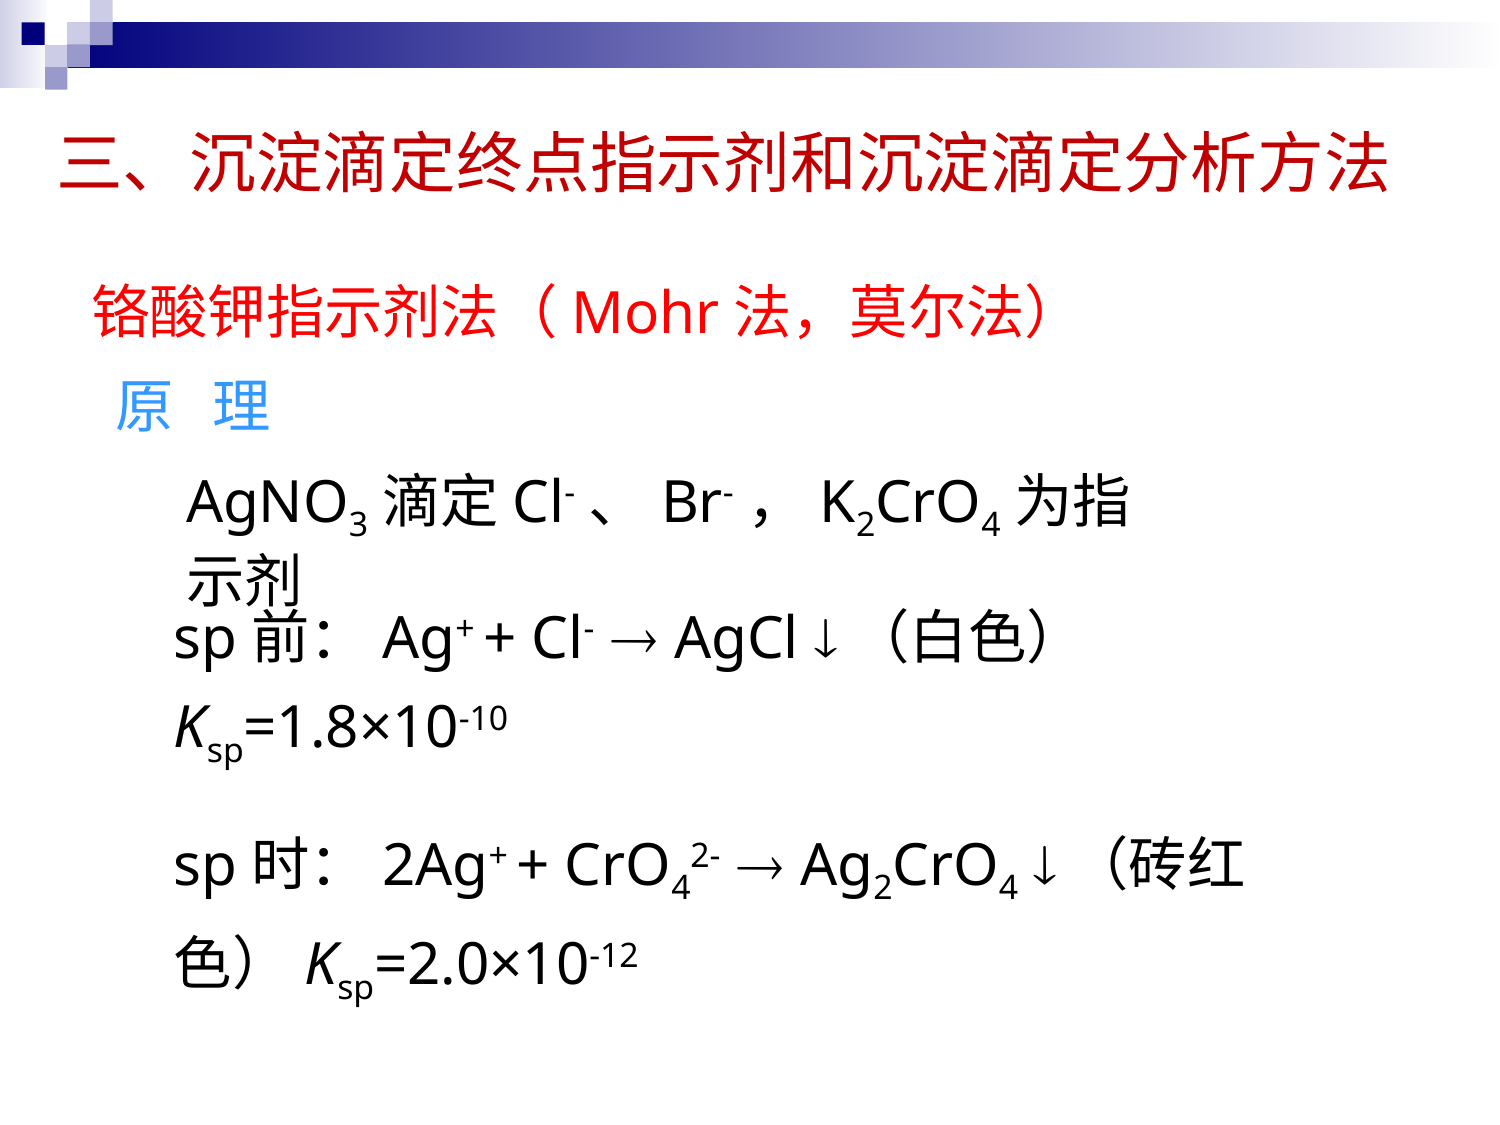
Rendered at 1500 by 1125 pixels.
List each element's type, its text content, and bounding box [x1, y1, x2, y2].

text_box 铬酸钾指示剂法（Mohr法，莫尔法） [76, 267, 1306, 353]
text_box sp时：2Ag+ + CrO42-  Ag2CrO4 （砖红色）Ksp=2.0×10-12 [159, 799, 1447, 1014]
text_box AgNO3滴定Cl-、Br-，K2CrO4为指示剂 [171, 456, 1199, 621]
text_box sp前：Ag+ + Cl-  AgCl （白色） Ksp=1.8×10-10 [159, 574, 1341, 777]
text_box 三、沉淀滴定终点指示剂和沉淀滴定分析方法 [41, 113, 1435, 209]
text_box 原 理 [100, 362, 621, 447]
